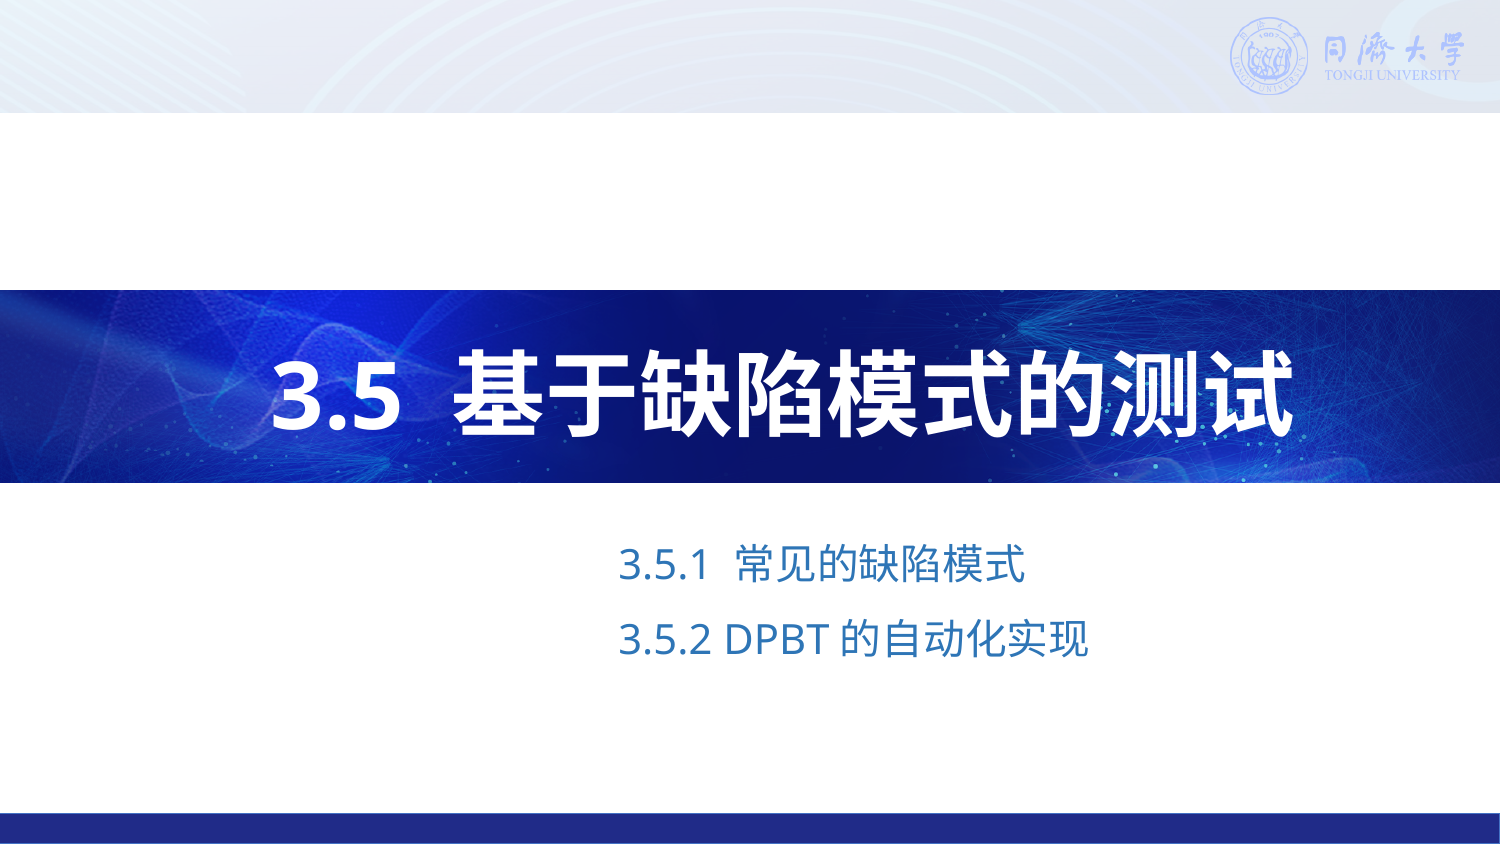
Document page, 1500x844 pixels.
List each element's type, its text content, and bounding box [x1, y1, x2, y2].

text_box 3.5 基于缺陷模式的测试 [199, 328, 1367, 457]
text_box 3.5.1 常见的缺陷模式 3.5.2 DPBT的自动化实现 [603, 505, 1117, 738]
picture [0, 290, 1500, 483]
table_header 1 [0, 0, 1500, 113]
